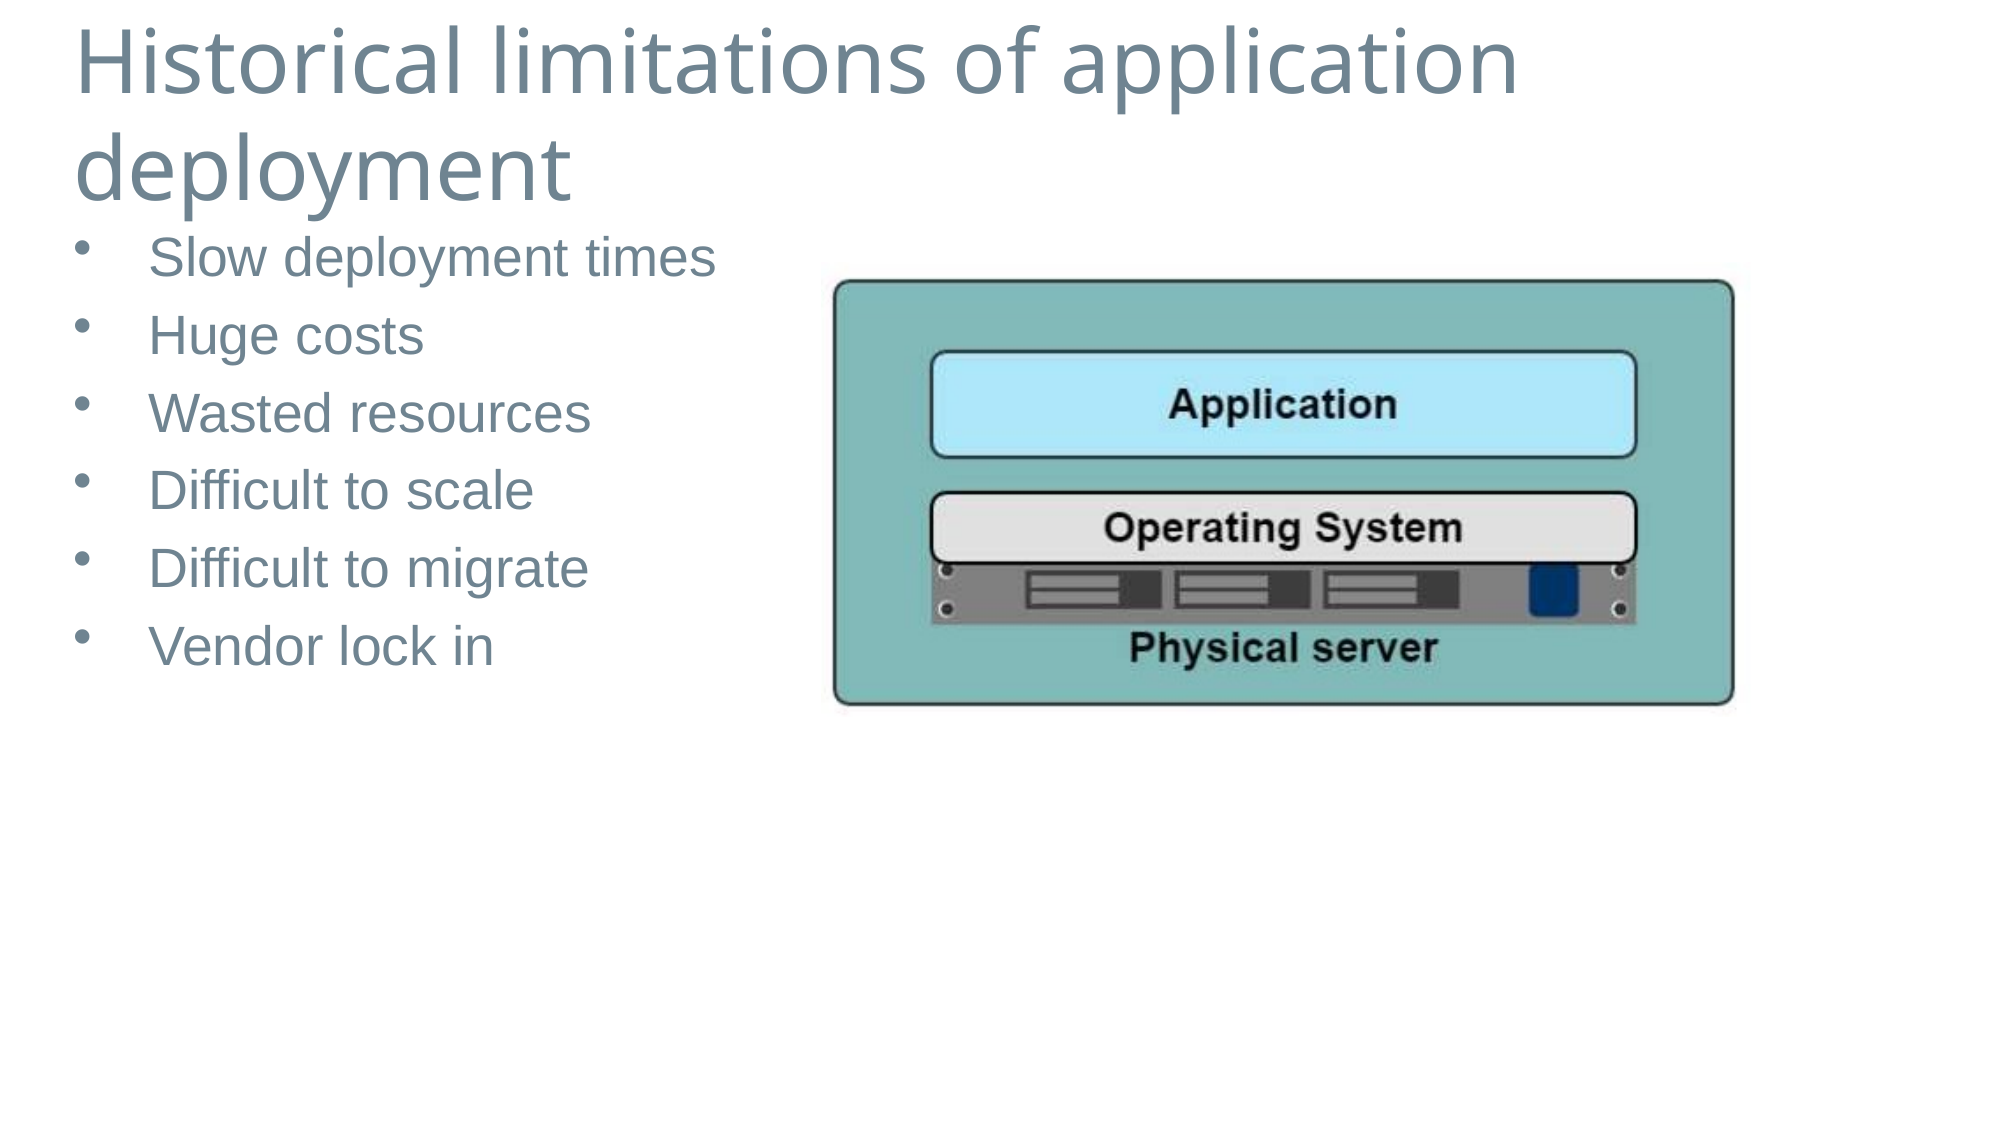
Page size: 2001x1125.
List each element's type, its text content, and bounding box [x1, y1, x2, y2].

title Historical limitations of application deployment [70, 1, 1893, 219]
text_box [821, 262, 1751, 717]
text_box Slow deployment times Huge costs Wasted resources Difficult to scale Difficult to migrate Vendor lock in [70, 207, 723, 677]
